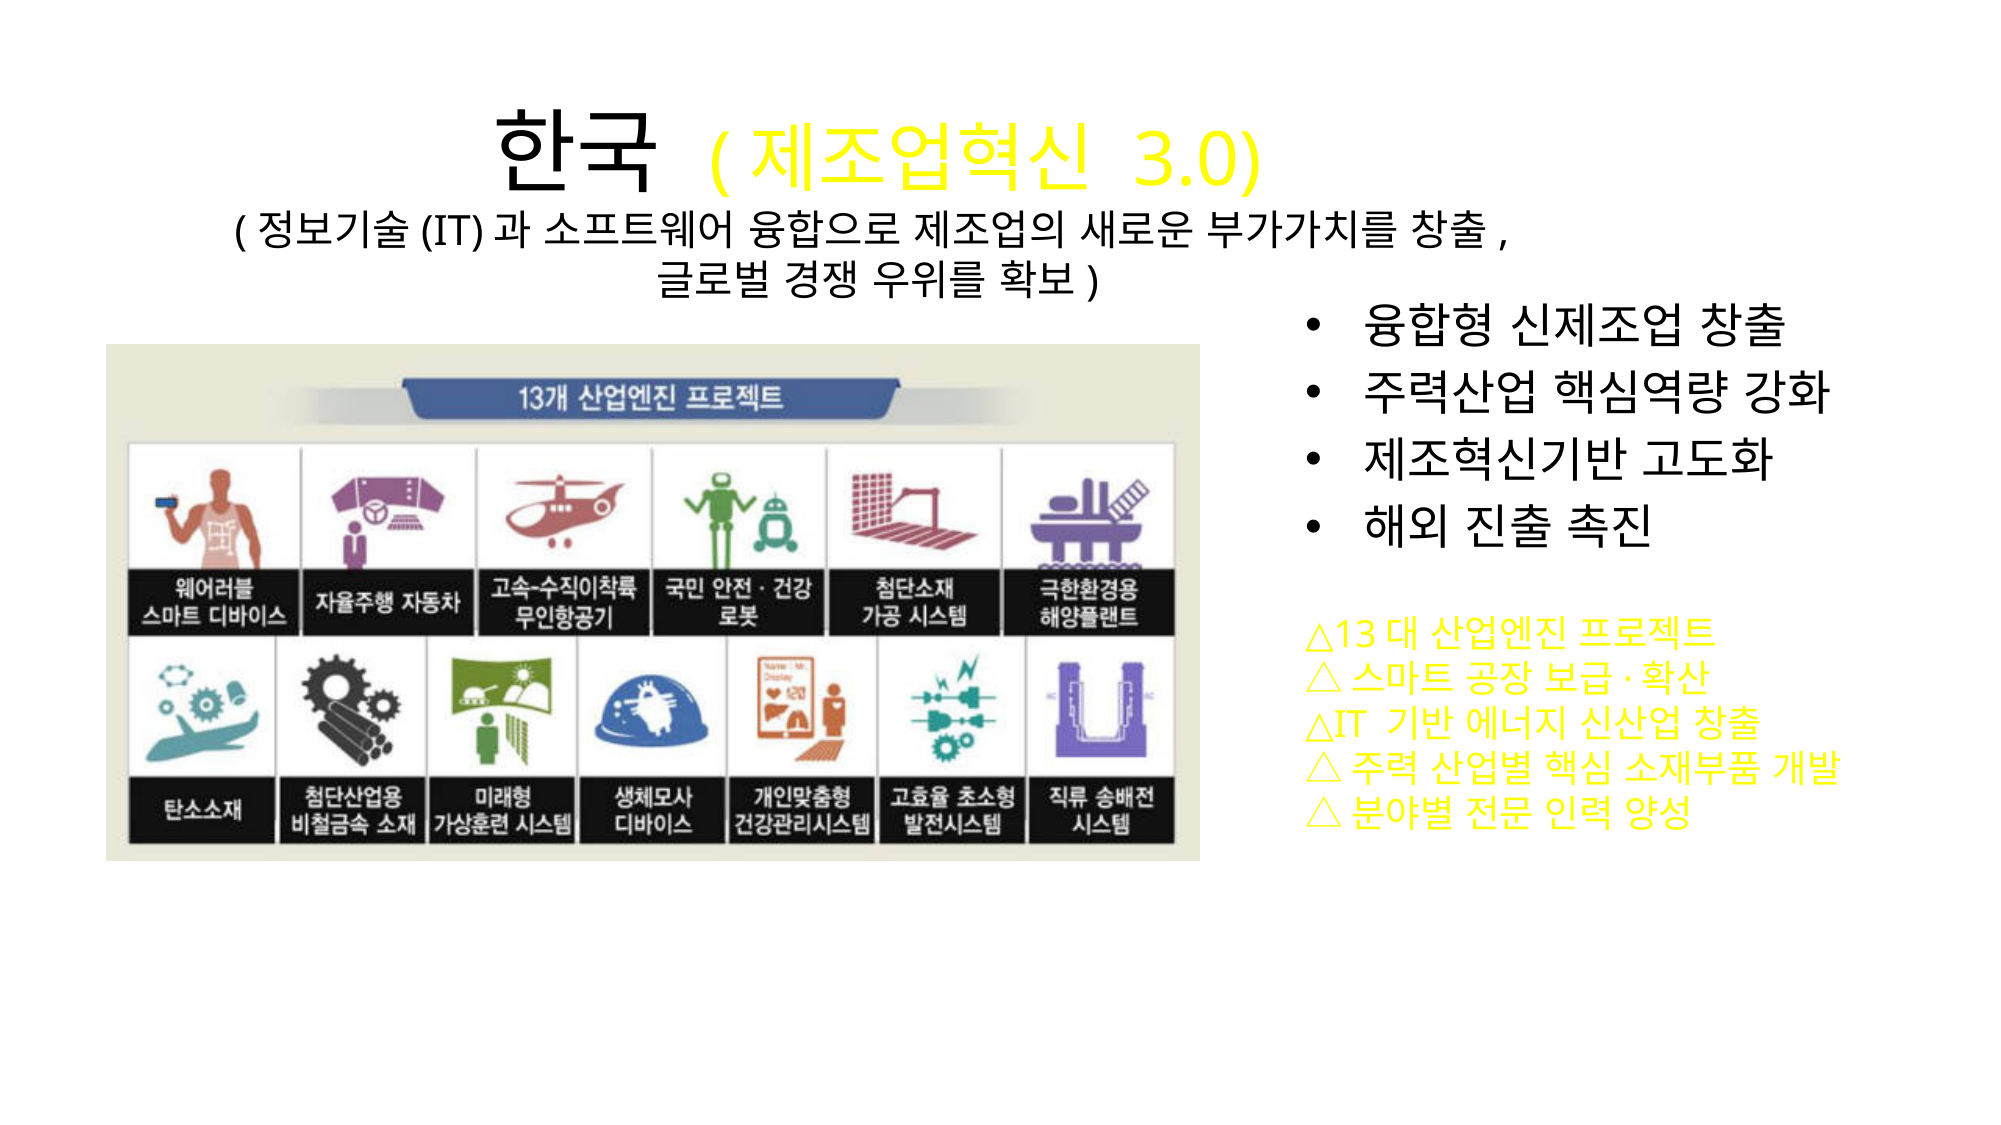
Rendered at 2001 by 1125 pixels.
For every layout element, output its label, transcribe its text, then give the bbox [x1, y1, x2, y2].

text_box △13대 산업엔진 프로젝트 △스마트 공장 보급·확산 △IT 기반 에너지 신산업 창출 △주력 산업별 핵심 소재부품 개발 △분야별 전문 인력 양성 [1290, 602, 1943, 843]
picture [105, 344, 1200, 861]
title 한국 (제조업혁신 3.0) (정보기술(IT)과 소프트웨어 융합으로 제조업의 새로운 부가가치를 창출, 글로벌 경쟁 우위를 확보) [106, 74, 1649, 323]
list 융합형 신제조업 창출 주력산업 핵심역량 강화 제조혁신기반 고도화 해외 진출 촉진 [1290, 287, 1849, 582]
